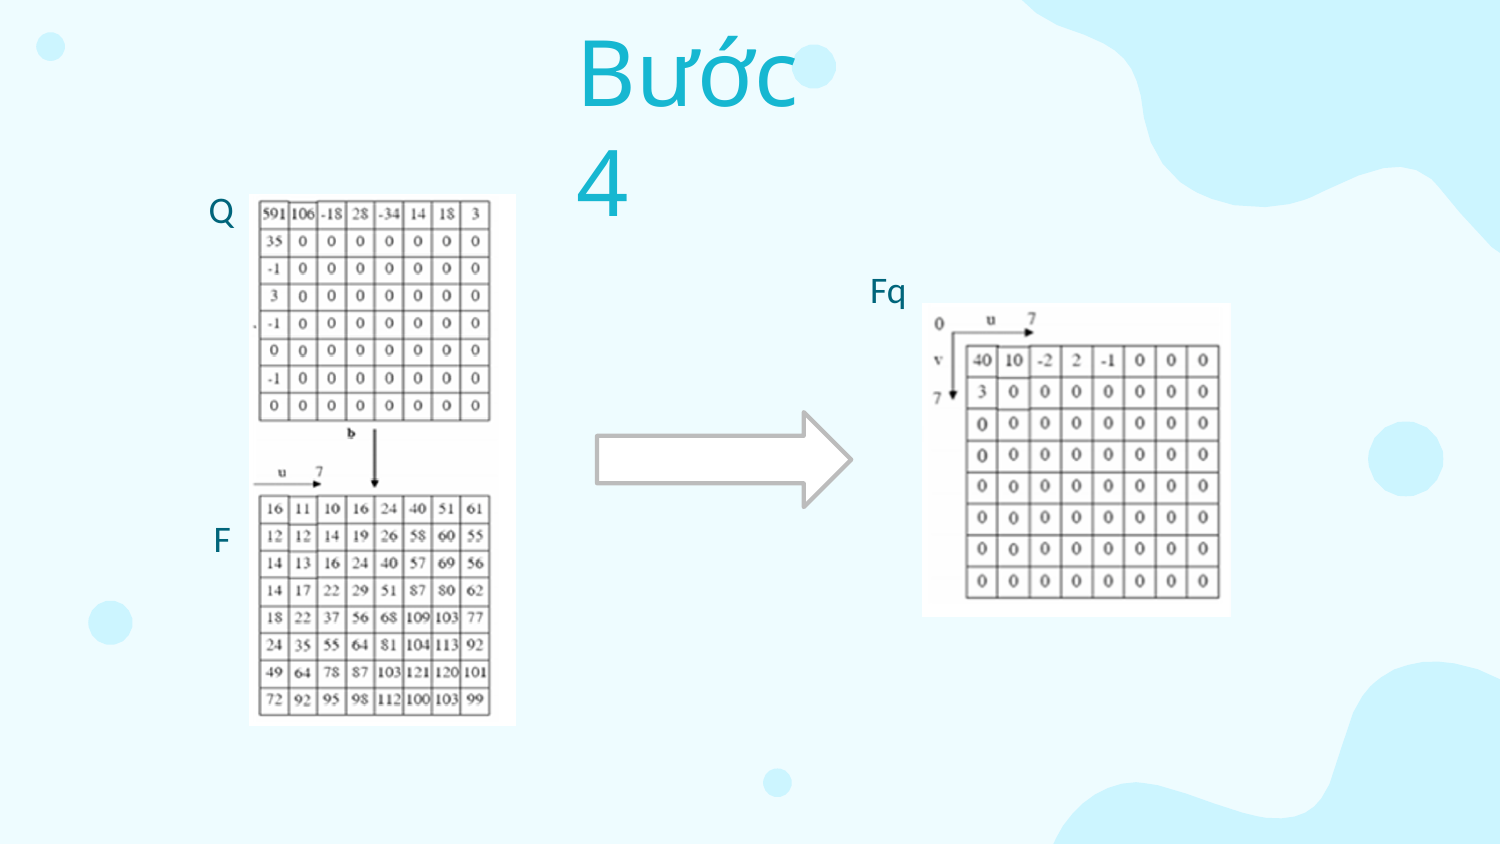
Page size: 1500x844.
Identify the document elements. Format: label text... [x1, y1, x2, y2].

title Bước 4 [561, 0, 887, 107]
text_box [594, 410, 854, 510]
text_box F [198, 507, 243, 567]
text_box Fq [855, 258, 922, 319]
picture [249, 193, 516, 726]
text_box Q [193, 178, 249, 239]
picture [922, 302, 1232, 617]
